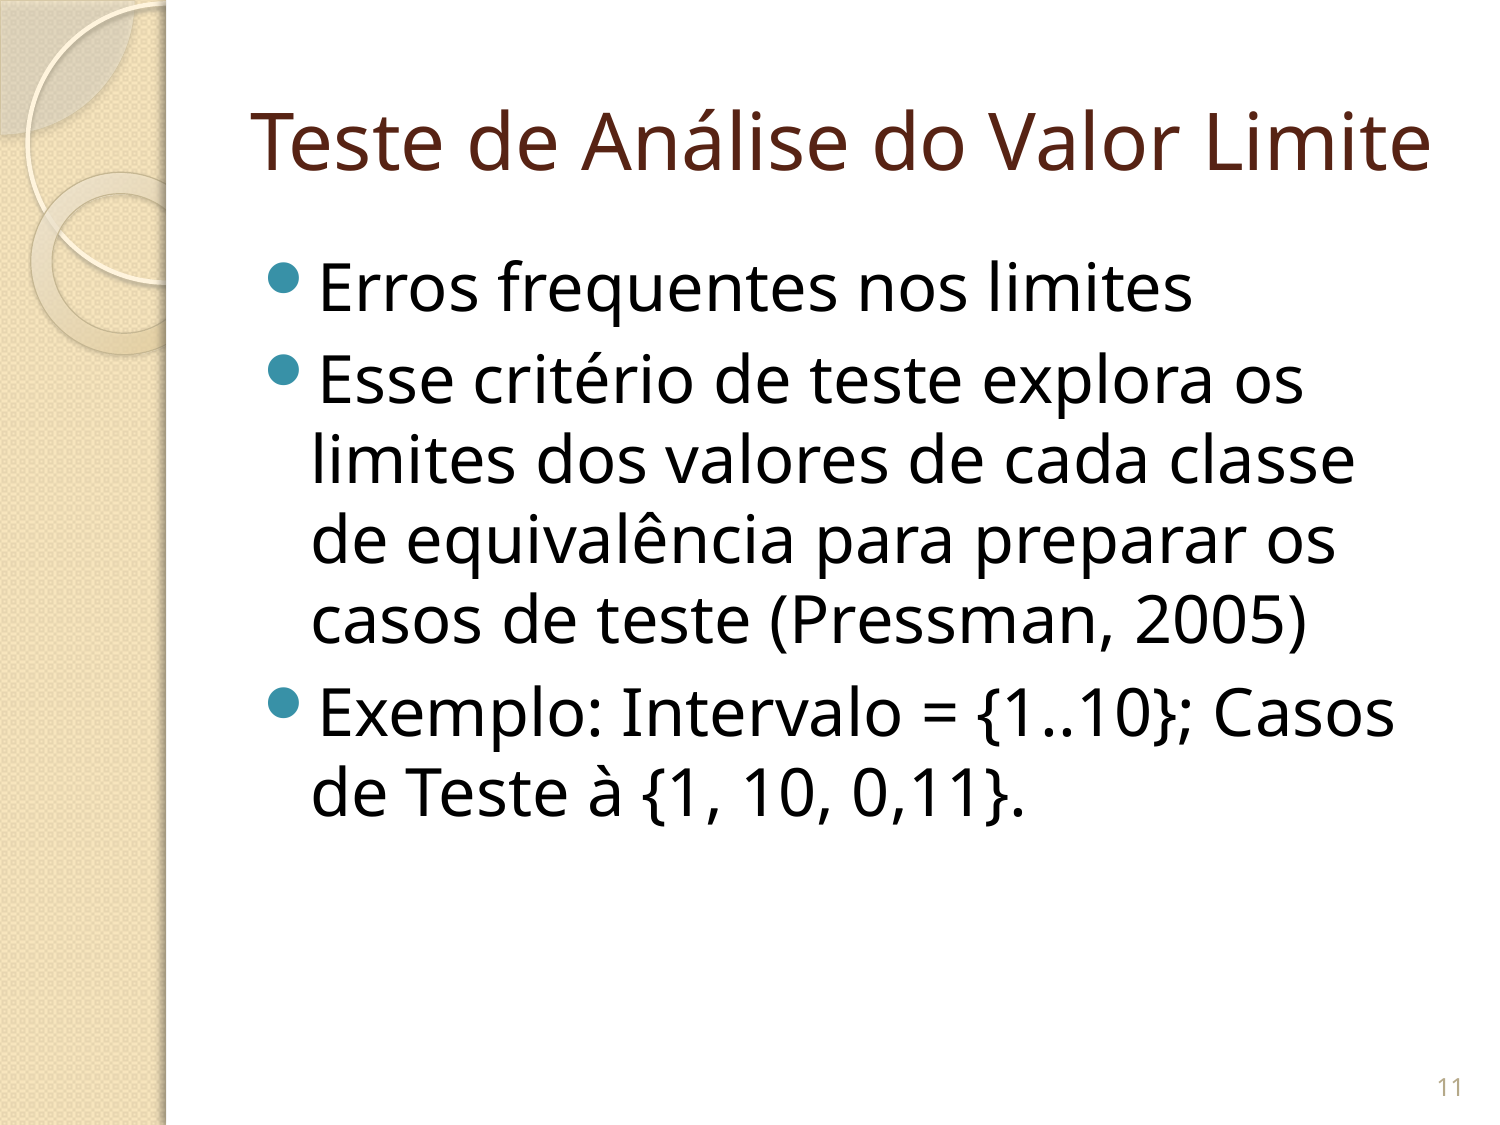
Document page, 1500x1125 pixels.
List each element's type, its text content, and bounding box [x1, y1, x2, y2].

slide_number 11 [1413, 1034, 1488, 1113]
title Teste de Análise do Valor Limite [235, 45, 1466, 233]
list Erros frequentes nos limites Esse critério de teste explora os limites dos valores de cada classe de equivalência para preparar os casos de teste (Pressman, 2005) Exemplo: Intervalo = {1..10}; Casos de Teste à {1, 10, 0,11}. [235, 237, 1466, 1025]
